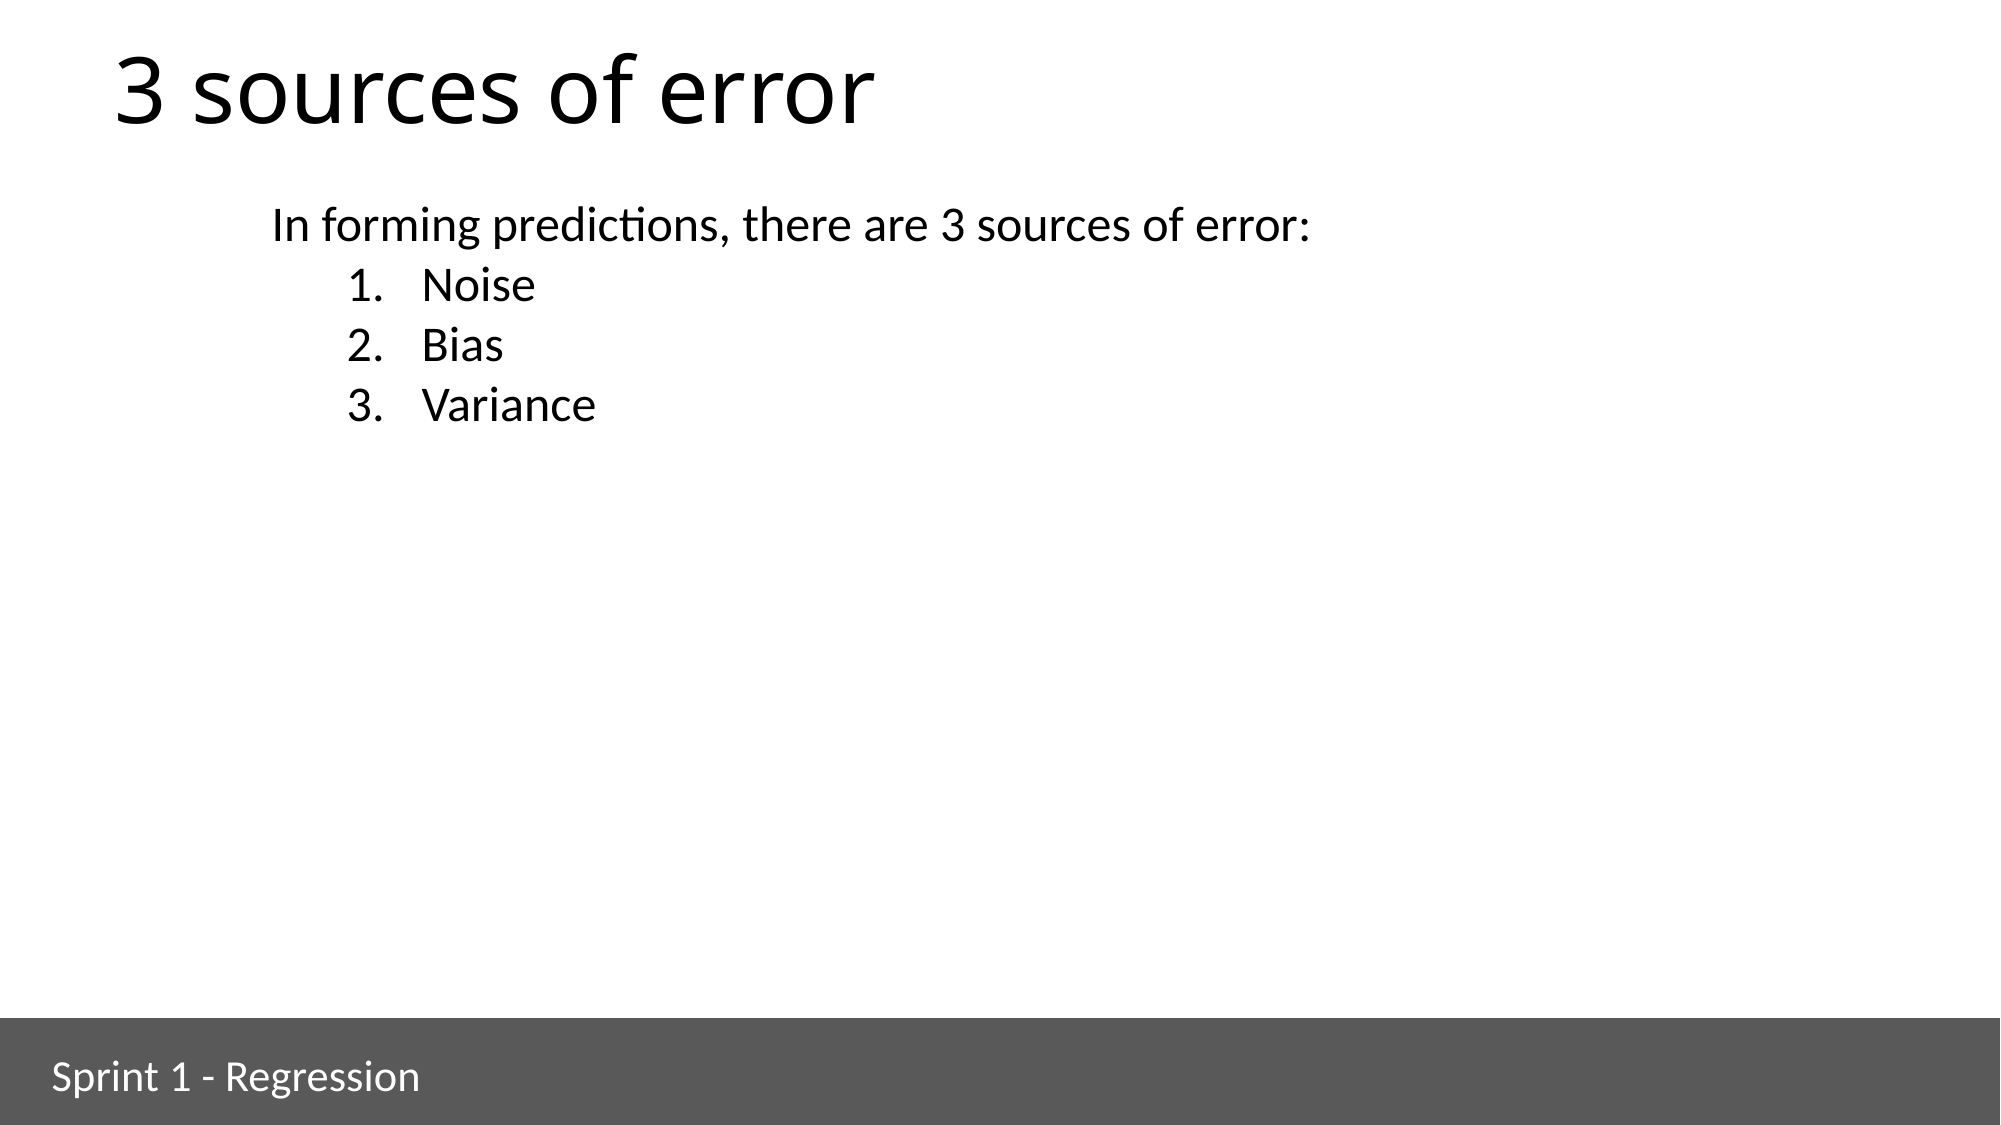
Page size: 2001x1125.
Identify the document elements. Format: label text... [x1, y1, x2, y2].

text_box In forming predictions, there are 3 sources of error: Noise Bias Variance [256, 184, 1471, 439]
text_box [0, 1019, 2000, 1125]
title 3 sources of error [99, 0, 1900, 188]
